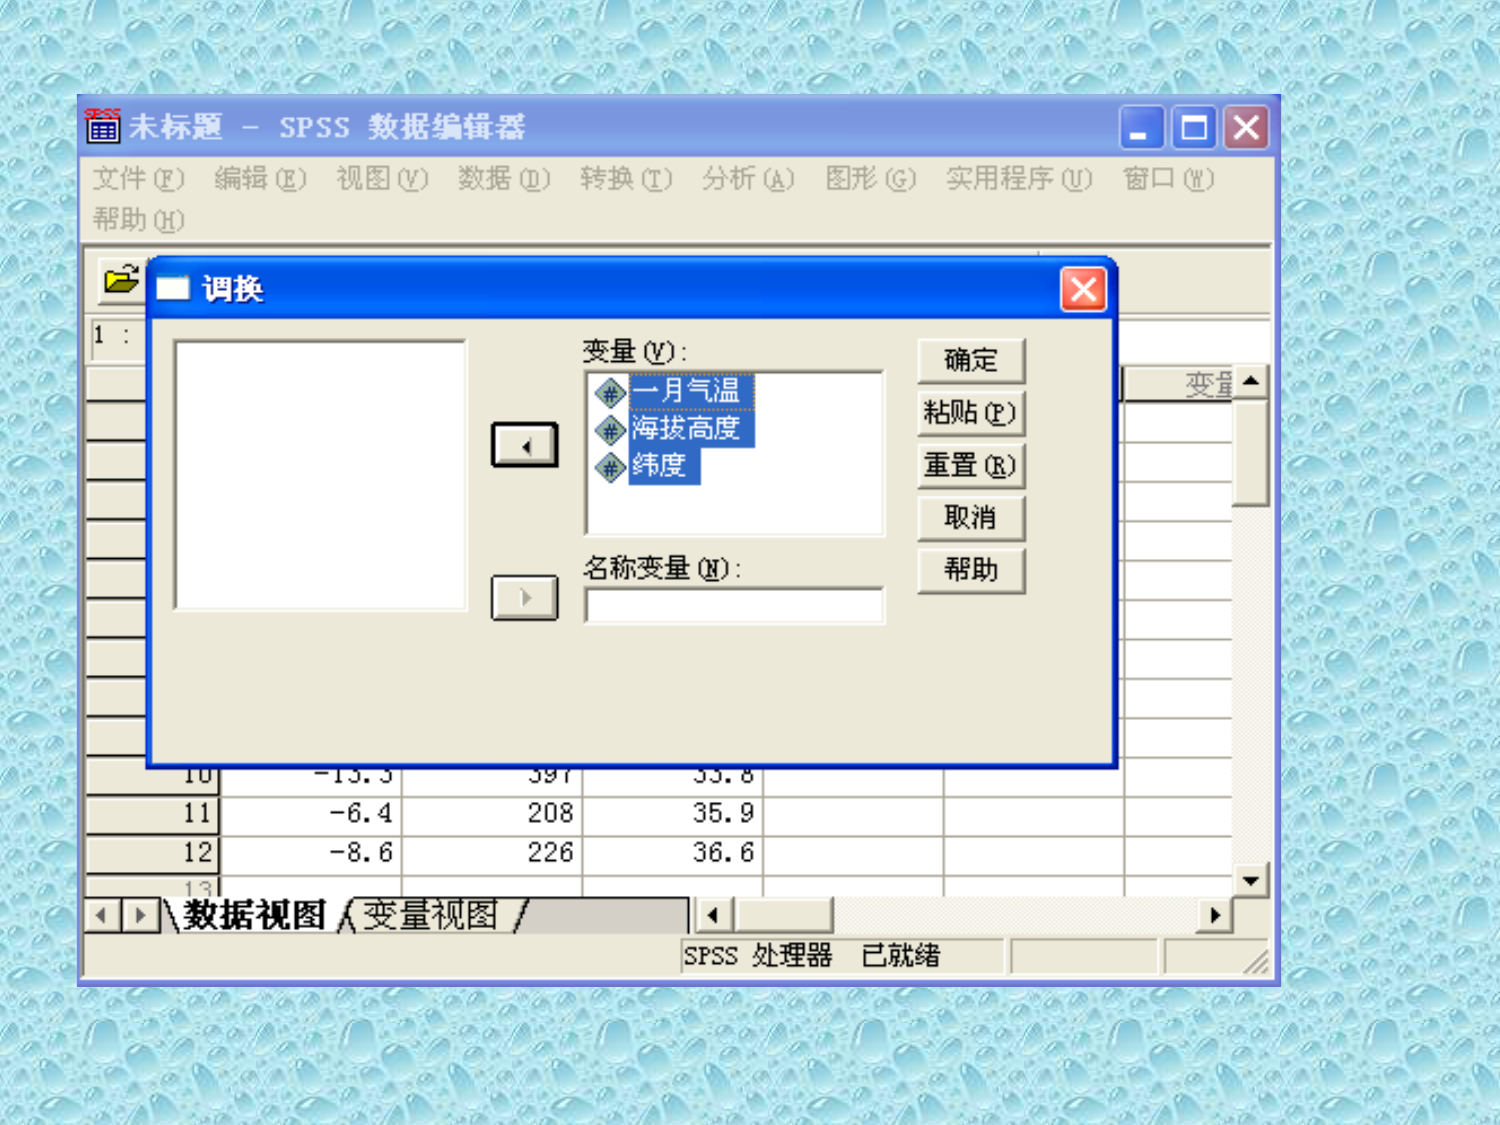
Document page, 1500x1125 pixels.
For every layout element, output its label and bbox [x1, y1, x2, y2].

list [76, 94, 1282, 987]
picture [0, 0, 1500, 1125]
